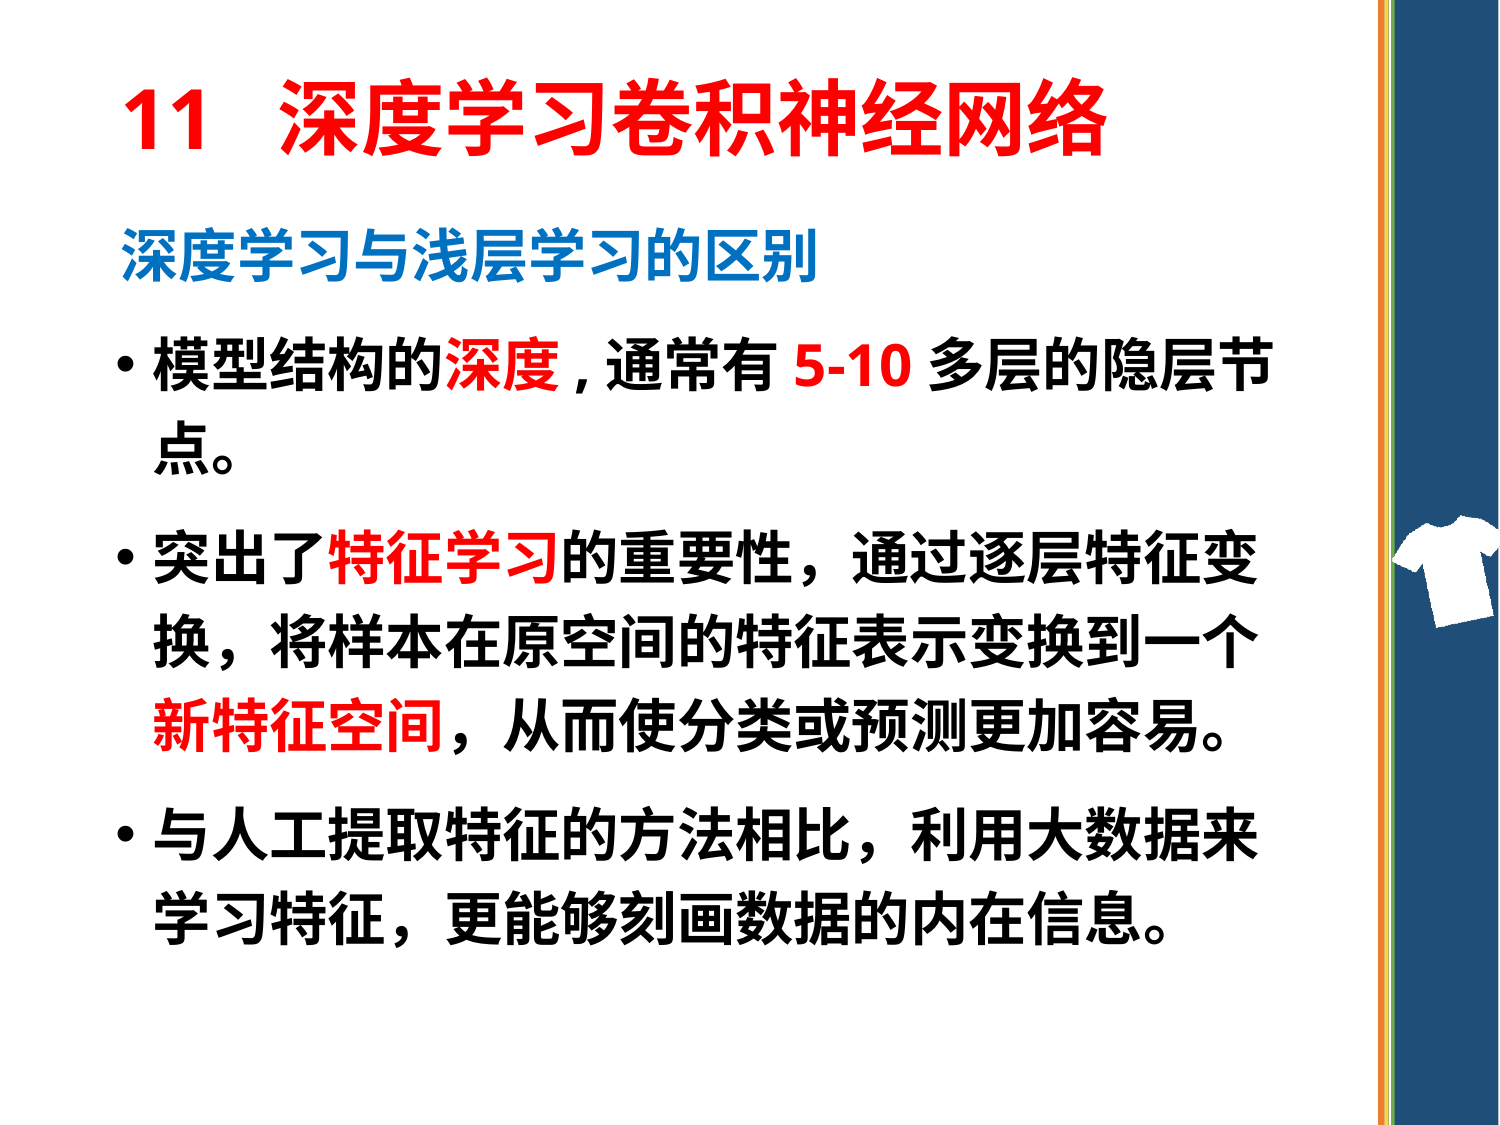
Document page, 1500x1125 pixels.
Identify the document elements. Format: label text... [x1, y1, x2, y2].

list 深度学习与浅层学习的区别 模型结构的深度,通常有5-10多层的隐层节点。 突出了特征学习的重要性，通过逐层特征变换，将样本在原空间的特征表示变换到一个新特征空间，从而使分类或预测更加容易。 与人工提取特征的方法相比，利用大数据来学习特征，更能够刻画数据的内在信息。 [25, 197, 1323, 1063]
text_box 11 深度学习卷积神经网络 [105, 47, 1171, 198]
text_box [1378, 0, 1500, 1125]
